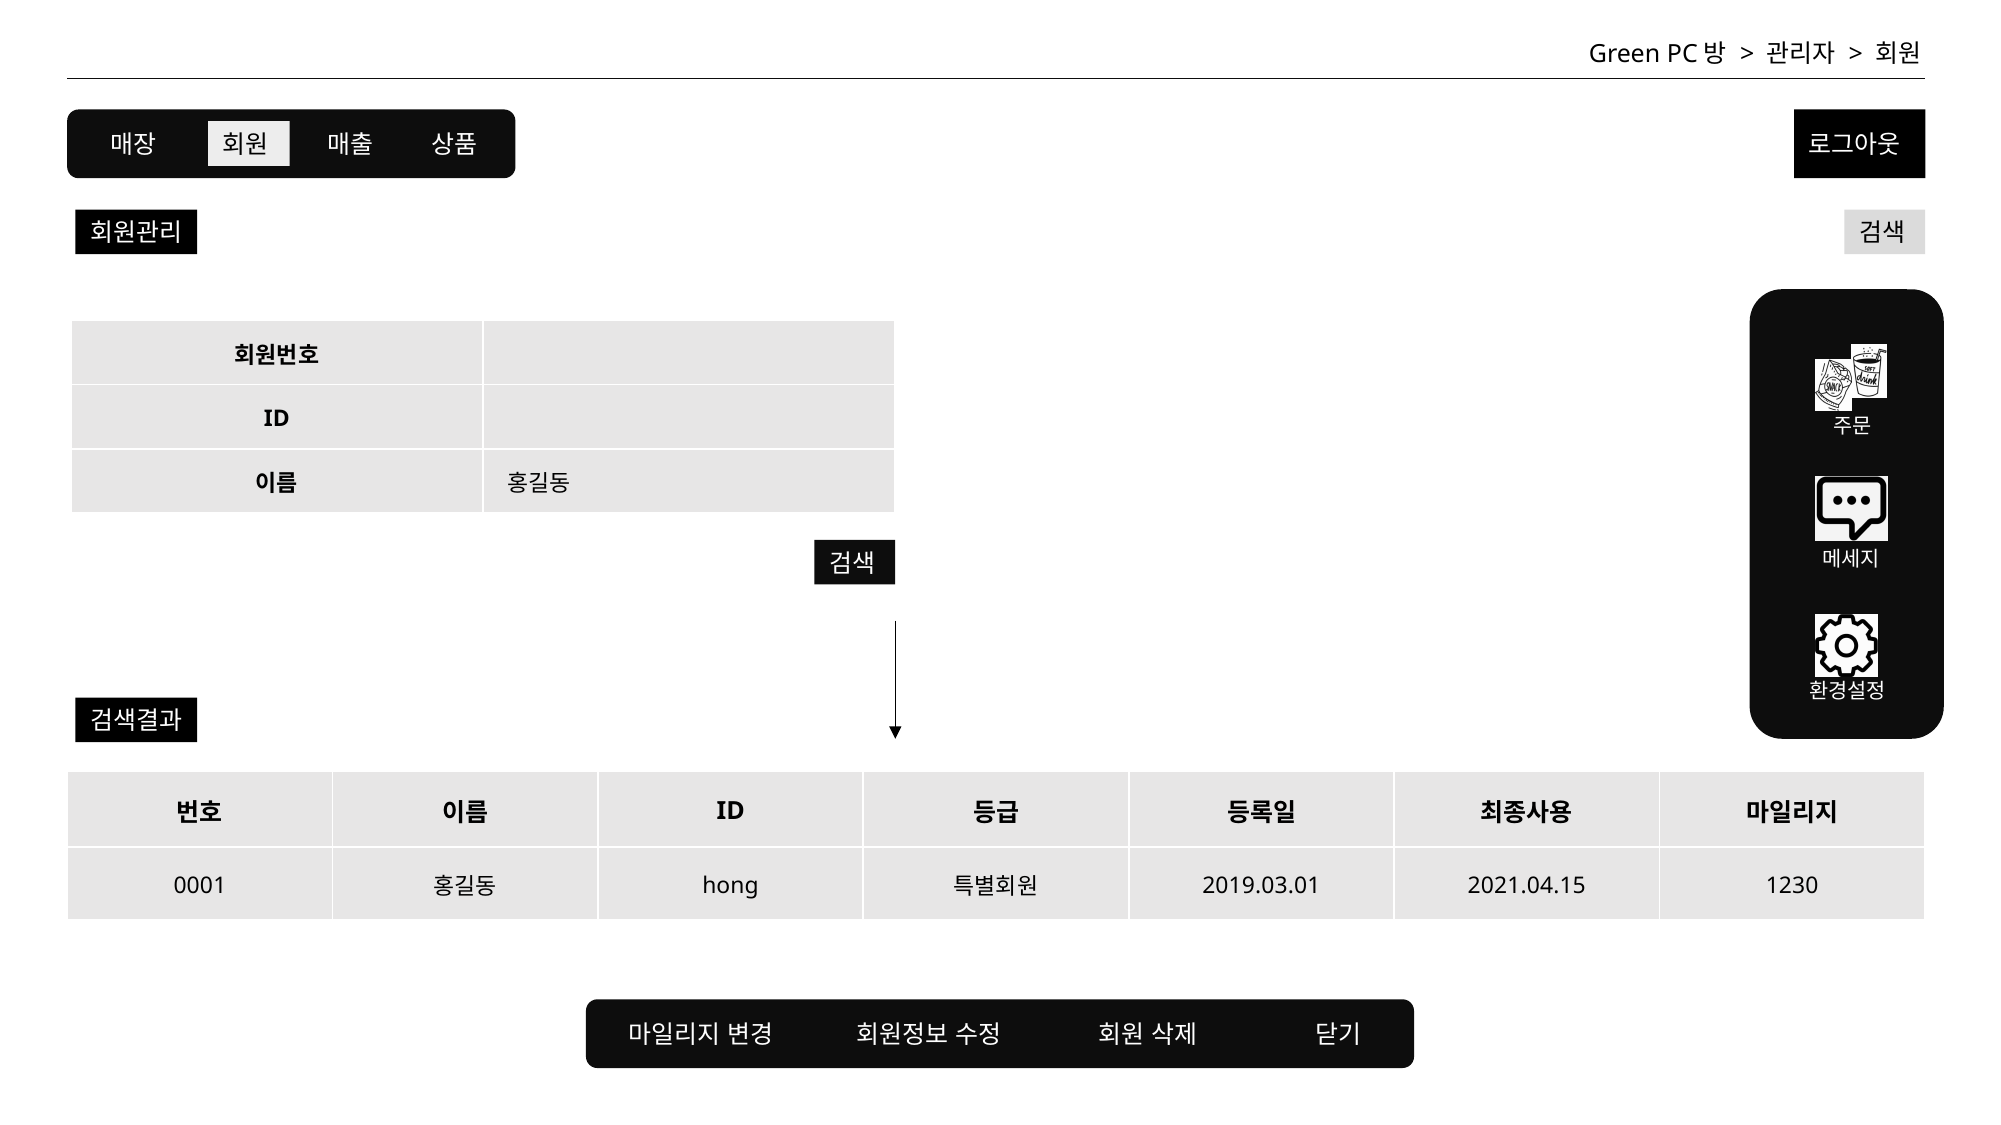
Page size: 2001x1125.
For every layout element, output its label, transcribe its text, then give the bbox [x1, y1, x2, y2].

table_cell hong [599, 848, 862, 919]
table_header 등록일 [1130, 772, 1393, 846]
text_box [585, 999, 1415, 1069]
text_box 회원관리 [75, 209, 198, 255]
table_header 회원번호 [72, 321, 482, 384]
table_cell 홍길동 [333, 848, 597, 919]
table_cell 2019.03.01 [1130, 848, 1393, 919]
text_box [1794, 109, 1944, 179]
text_box Green PC방 > 관리자 > 회원 [1574, 29, 1937, 75]
table_cell 0001 [68, 848, 332, 919]
table_cell 2021.04.15 [1395, 848, 1659, 919]
table_cell 1230 [1660, 848, 1924, 919]
table_cell [484, 385, 894, 448]
table_header ID [599, 772, 862, 846]
table_header 번호 [68, 772, 332, 846]
table_header 마일리지 [1660, 772, 1924, 846]
table_header 이름 [333, 772, 597, 846]
text_box 검색 [814, 539, 896, 585]
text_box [1749, 289, 1944, 739]
text_box 검색 [1844, 209, 1926, 255]
text_box 검색결과 [75, 697, 198, 743]
table_header 등급 [864, 772, 1128, 846]
table_cell ID [72, 385, 482, 448]
table_cell 특별회원 [864, 848, 1128, 919]
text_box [67, 109, 516, 179]
table_header 최종사용 [1395, 772, 1659, 846]
table_header [484, 321, 894, 384]
table_cell 홍길동 [484, 450, 894, 512]
table_cell 이름 [72, 450, 482, 512]
